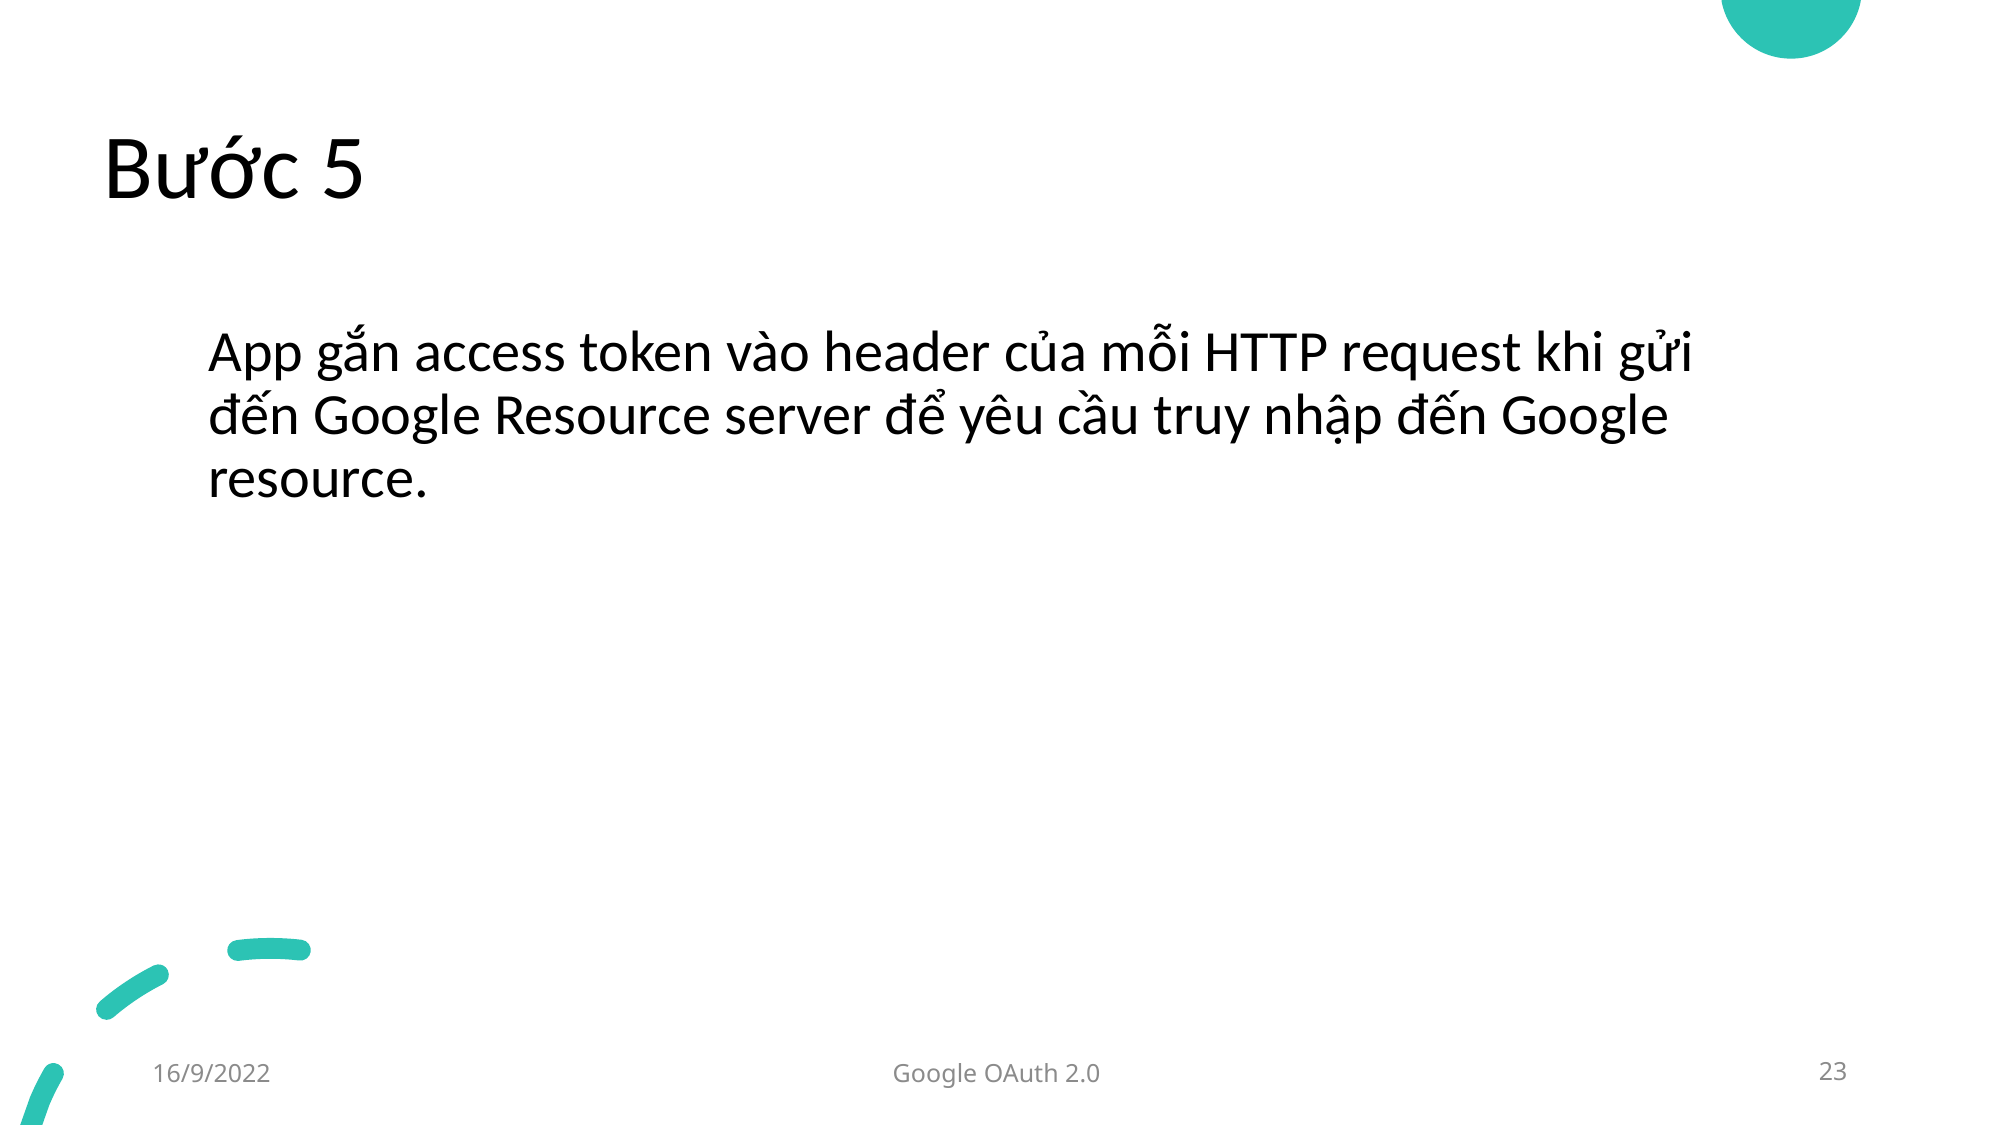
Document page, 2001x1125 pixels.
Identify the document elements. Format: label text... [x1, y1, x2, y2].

title Bước 5 [88, 59, 1814, 278]
footer Google OAuth 2.0 [662, 1042, 1338, 1103]
slide_number 23 [1412, 1042, 1863, 1103]
list App gắn access token vào header của mỗi HTTP request khi gửi đến Google Resource server để yêu cầu truy nhập đến Google resource. [193, 313, 1806, 947]
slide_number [137, 1042, 588, 1103]
